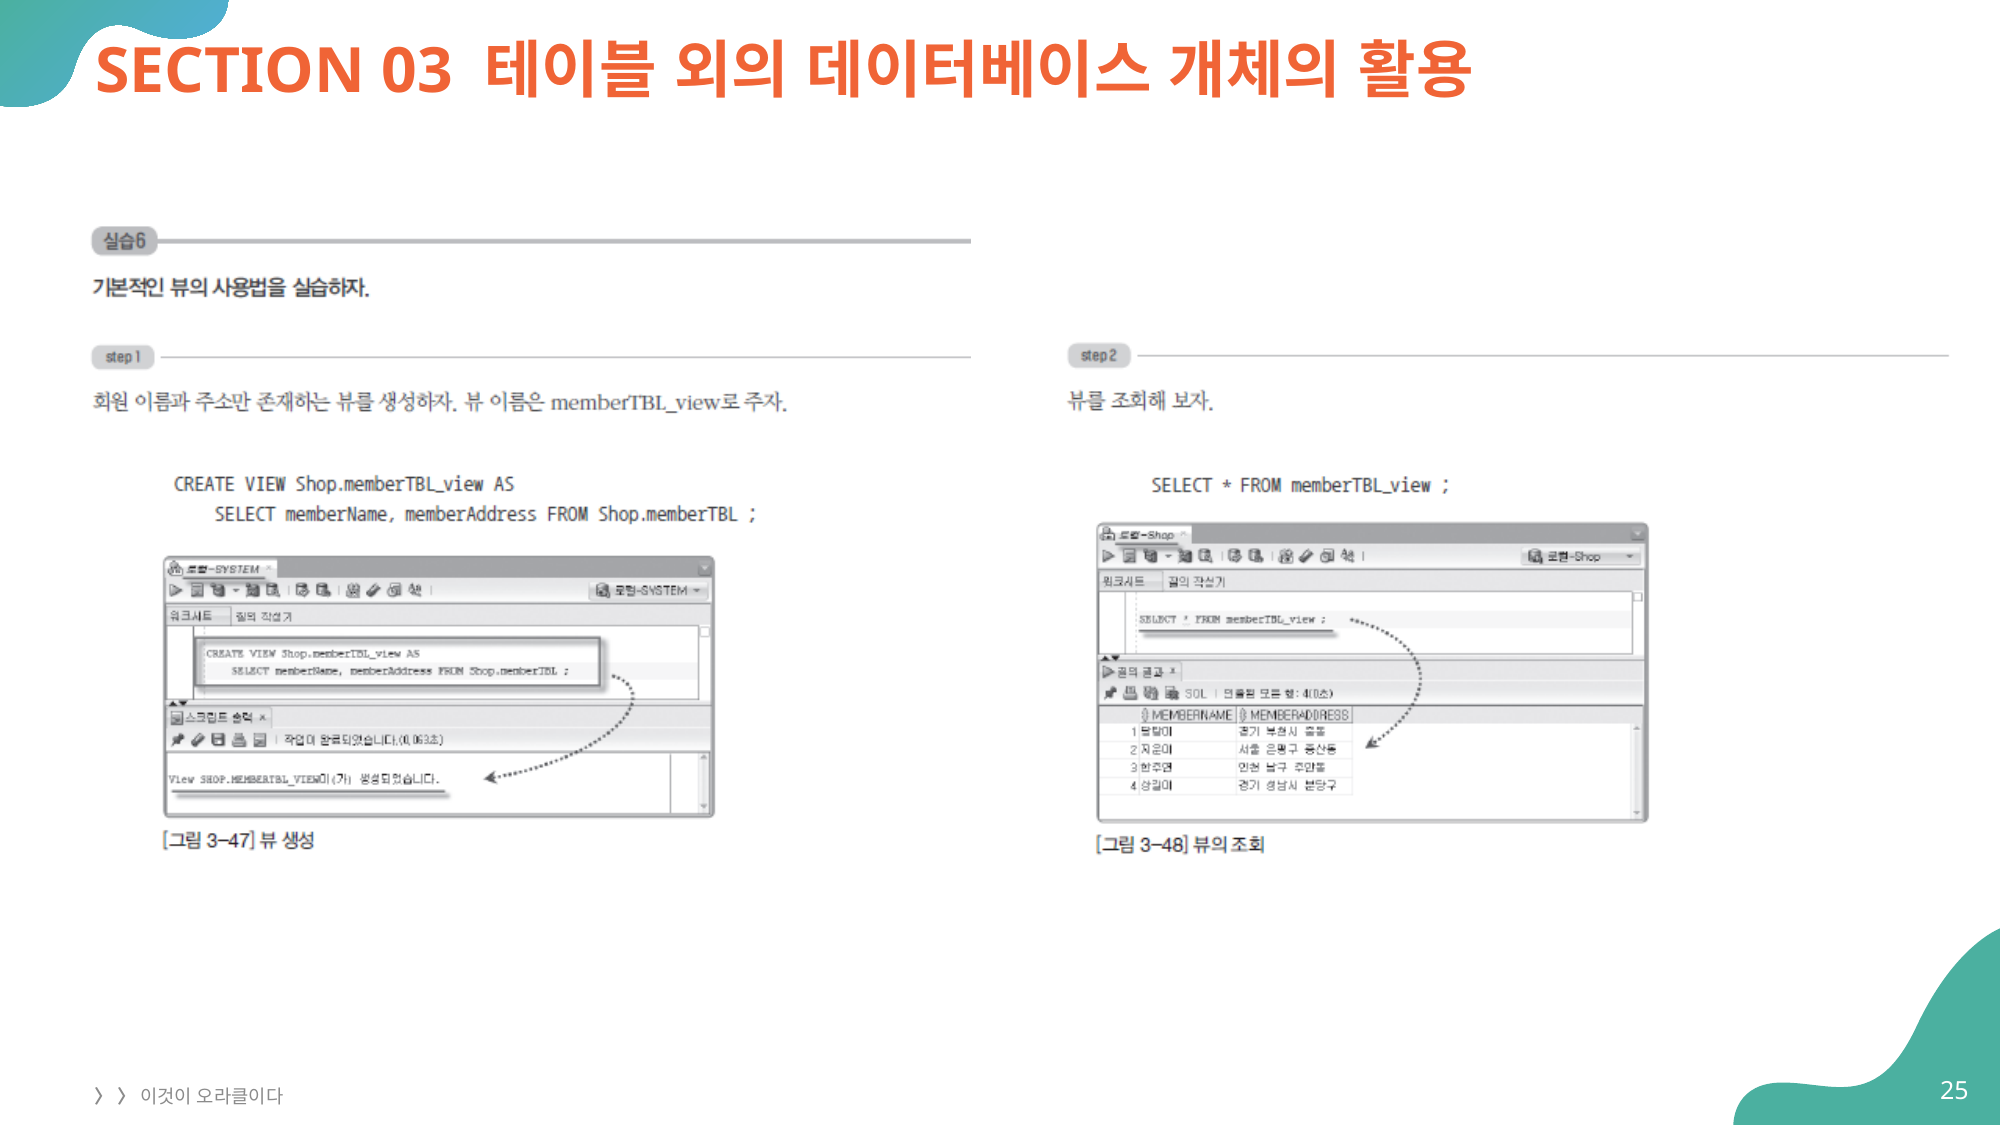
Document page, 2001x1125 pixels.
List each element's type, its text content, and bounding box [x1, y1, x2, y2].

picture [1084, 461, 1657, 875]
picture [157, 458, 776, 854]
picture [1058, 322, 1957, 417]
picture [75, 211, 971, 432]
title SECTION 03 테이블 외의 데이터베이스 개체의 활용 [79, 17, 1931, 128]
footer 〉 〉 이것이 오라클이다 [79, 1078, 755, 1114]
slide_number 25 [1917, 1061, 1984, 1122]
